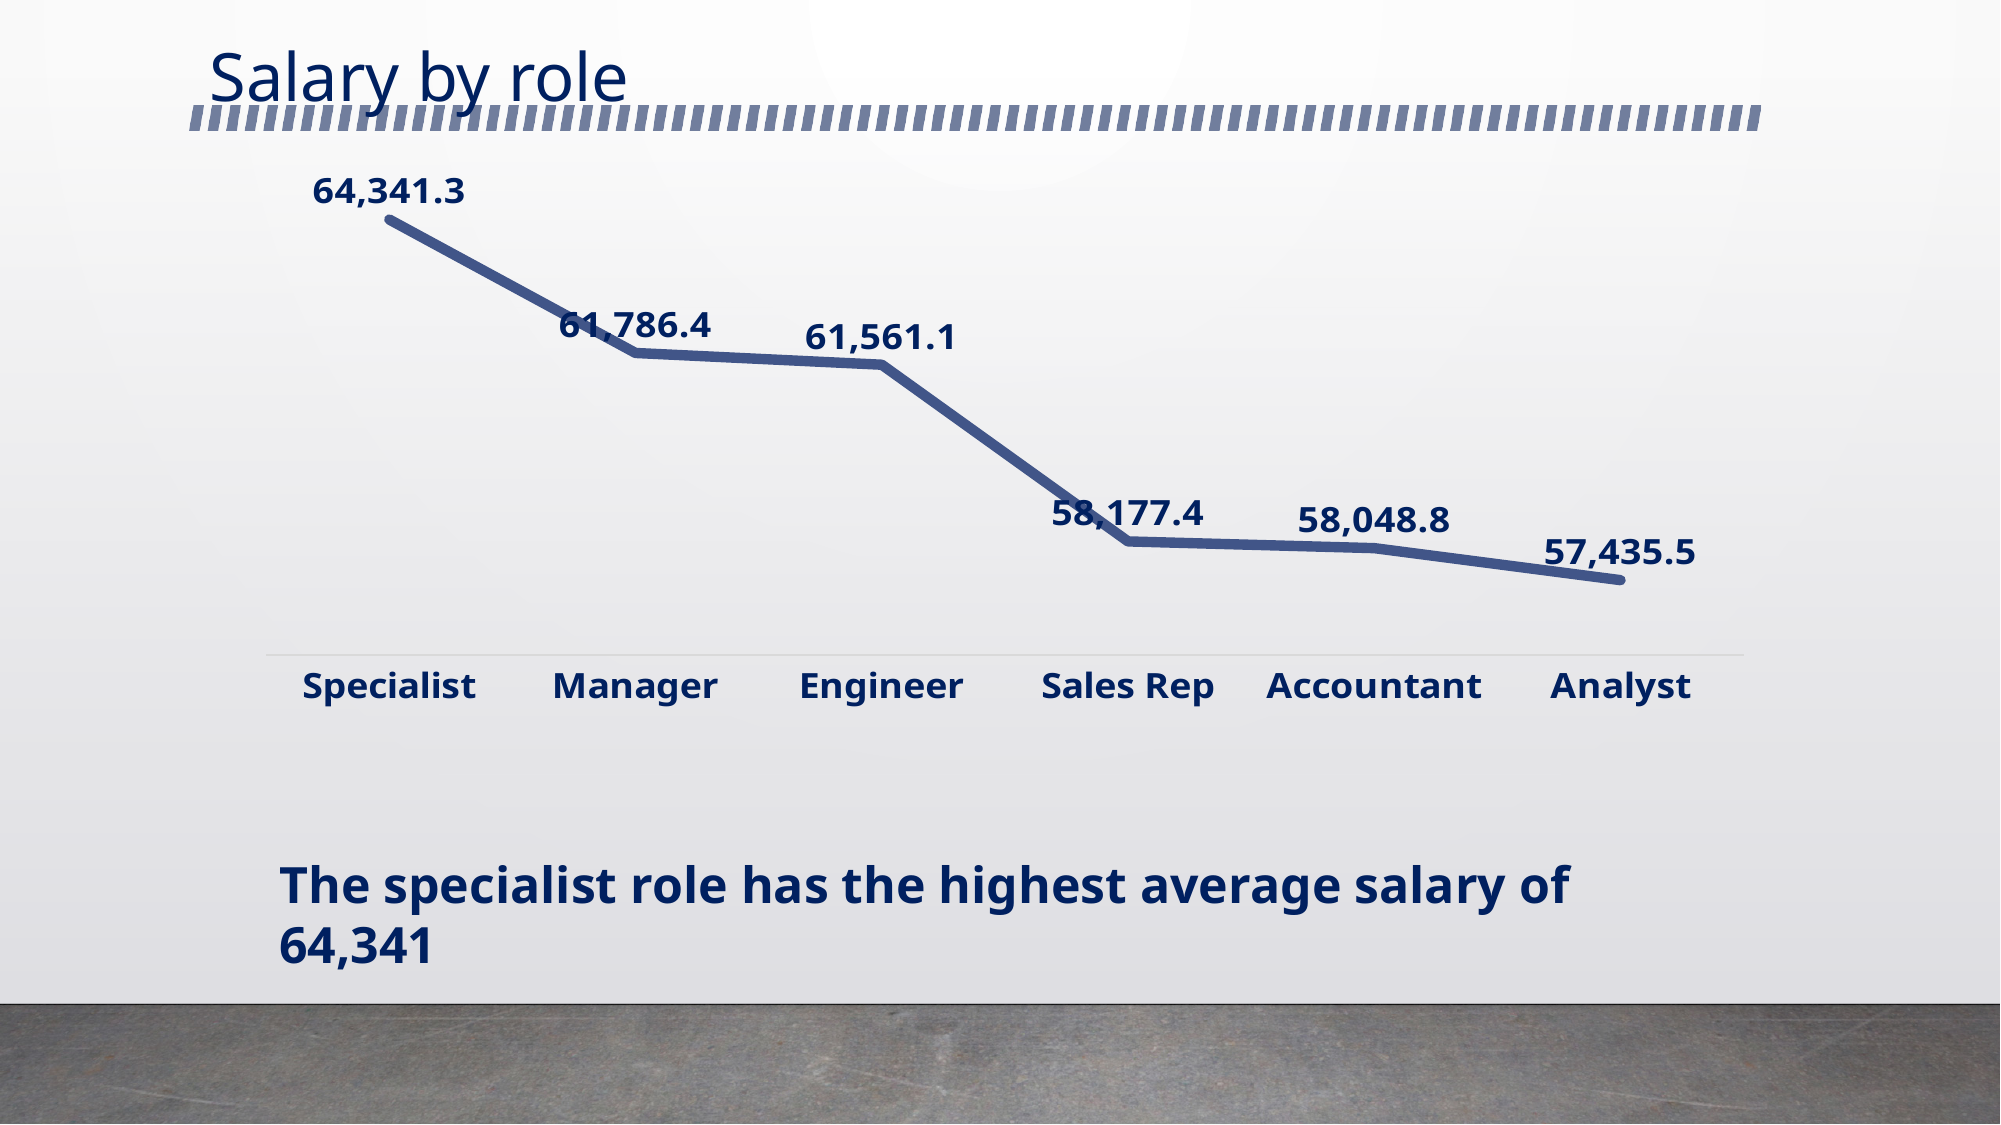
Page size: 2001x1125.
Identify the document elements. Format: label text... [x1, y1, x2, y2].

picture [0, 1004, 2000, 1124]
title Salary by role [194, 36, 1927, 97]
text_box The specialist role has the highest average salary of 64,341 [264, 846, 1736, 981]
chart [235, 165, 1775, 719]
